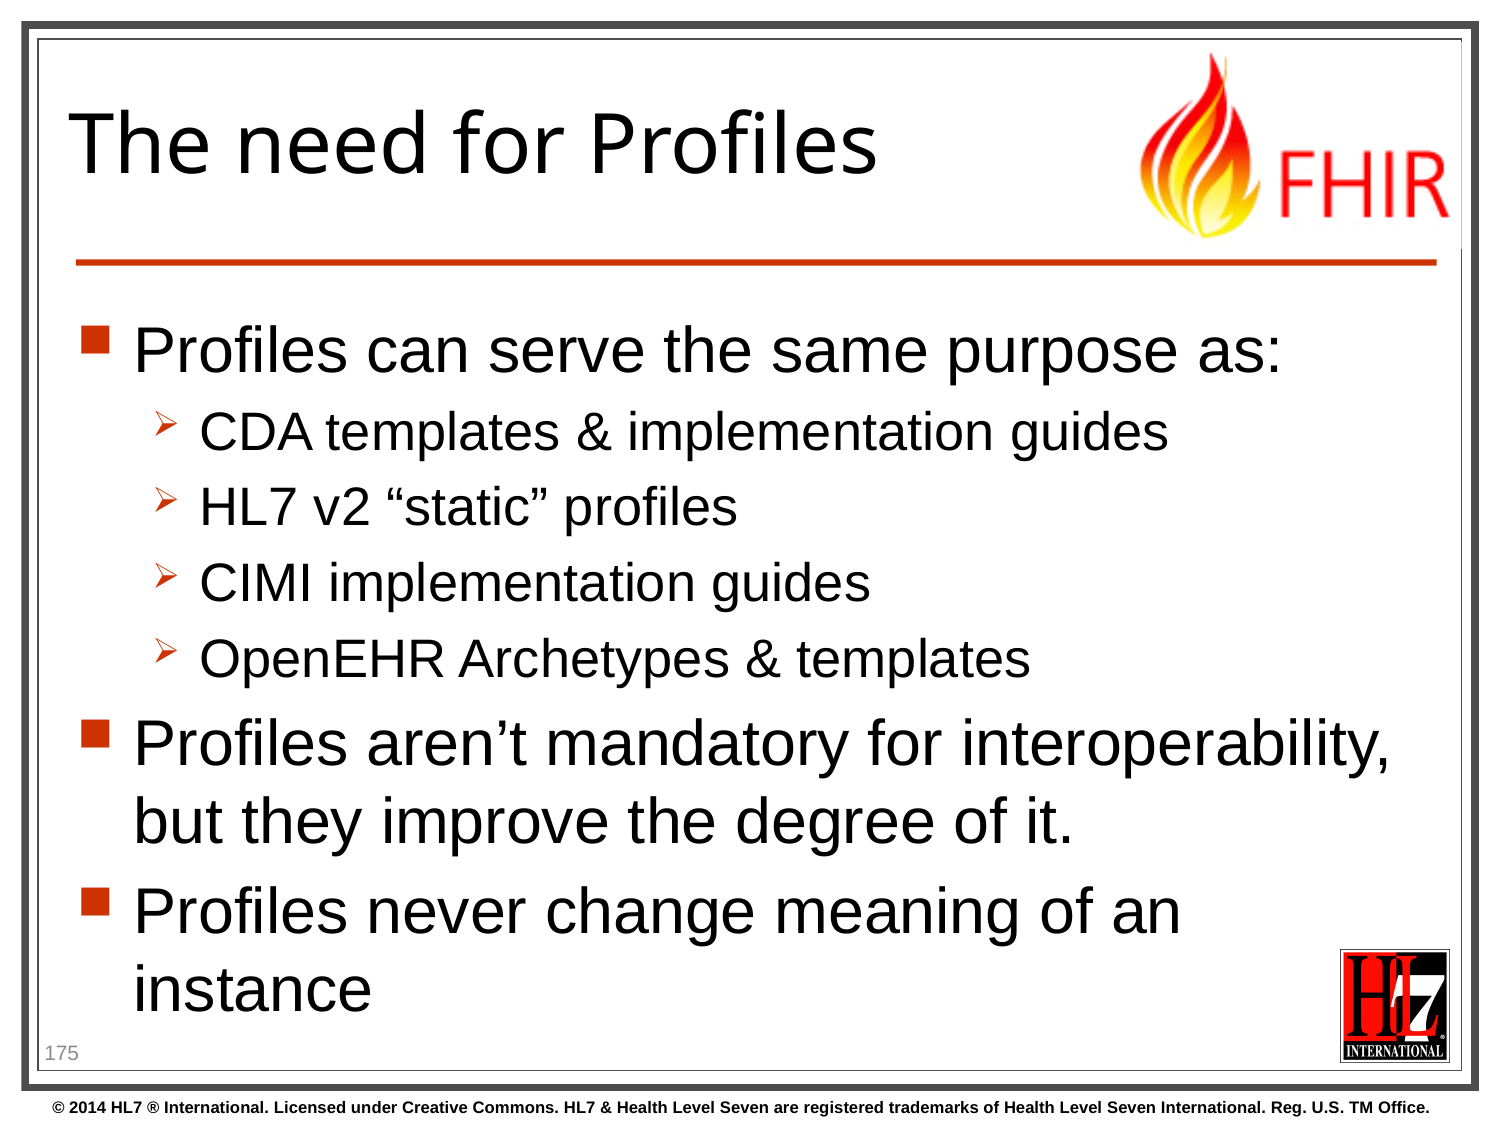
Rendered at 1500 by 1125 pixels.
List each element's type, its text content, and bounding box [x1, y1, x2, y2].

picture [1128, 42, 1462, 249]
slide_number 175 [29, 1034, 148, 1071]
picture [1340, 949, 1450, 1063]
list Profiles can serve the same purpose as: CDA templates & implementation guides HL7 v2 “static” profiles CIMI implementation guides OpenEHR Archetypes & templates Profiles aren’t mandatory for interoperability, but they improve the degree of it. Profiles never change meaning of an instance [62, 299, 1438, 1035]
title The need for Profiles [53, 54, 1128, 244]
